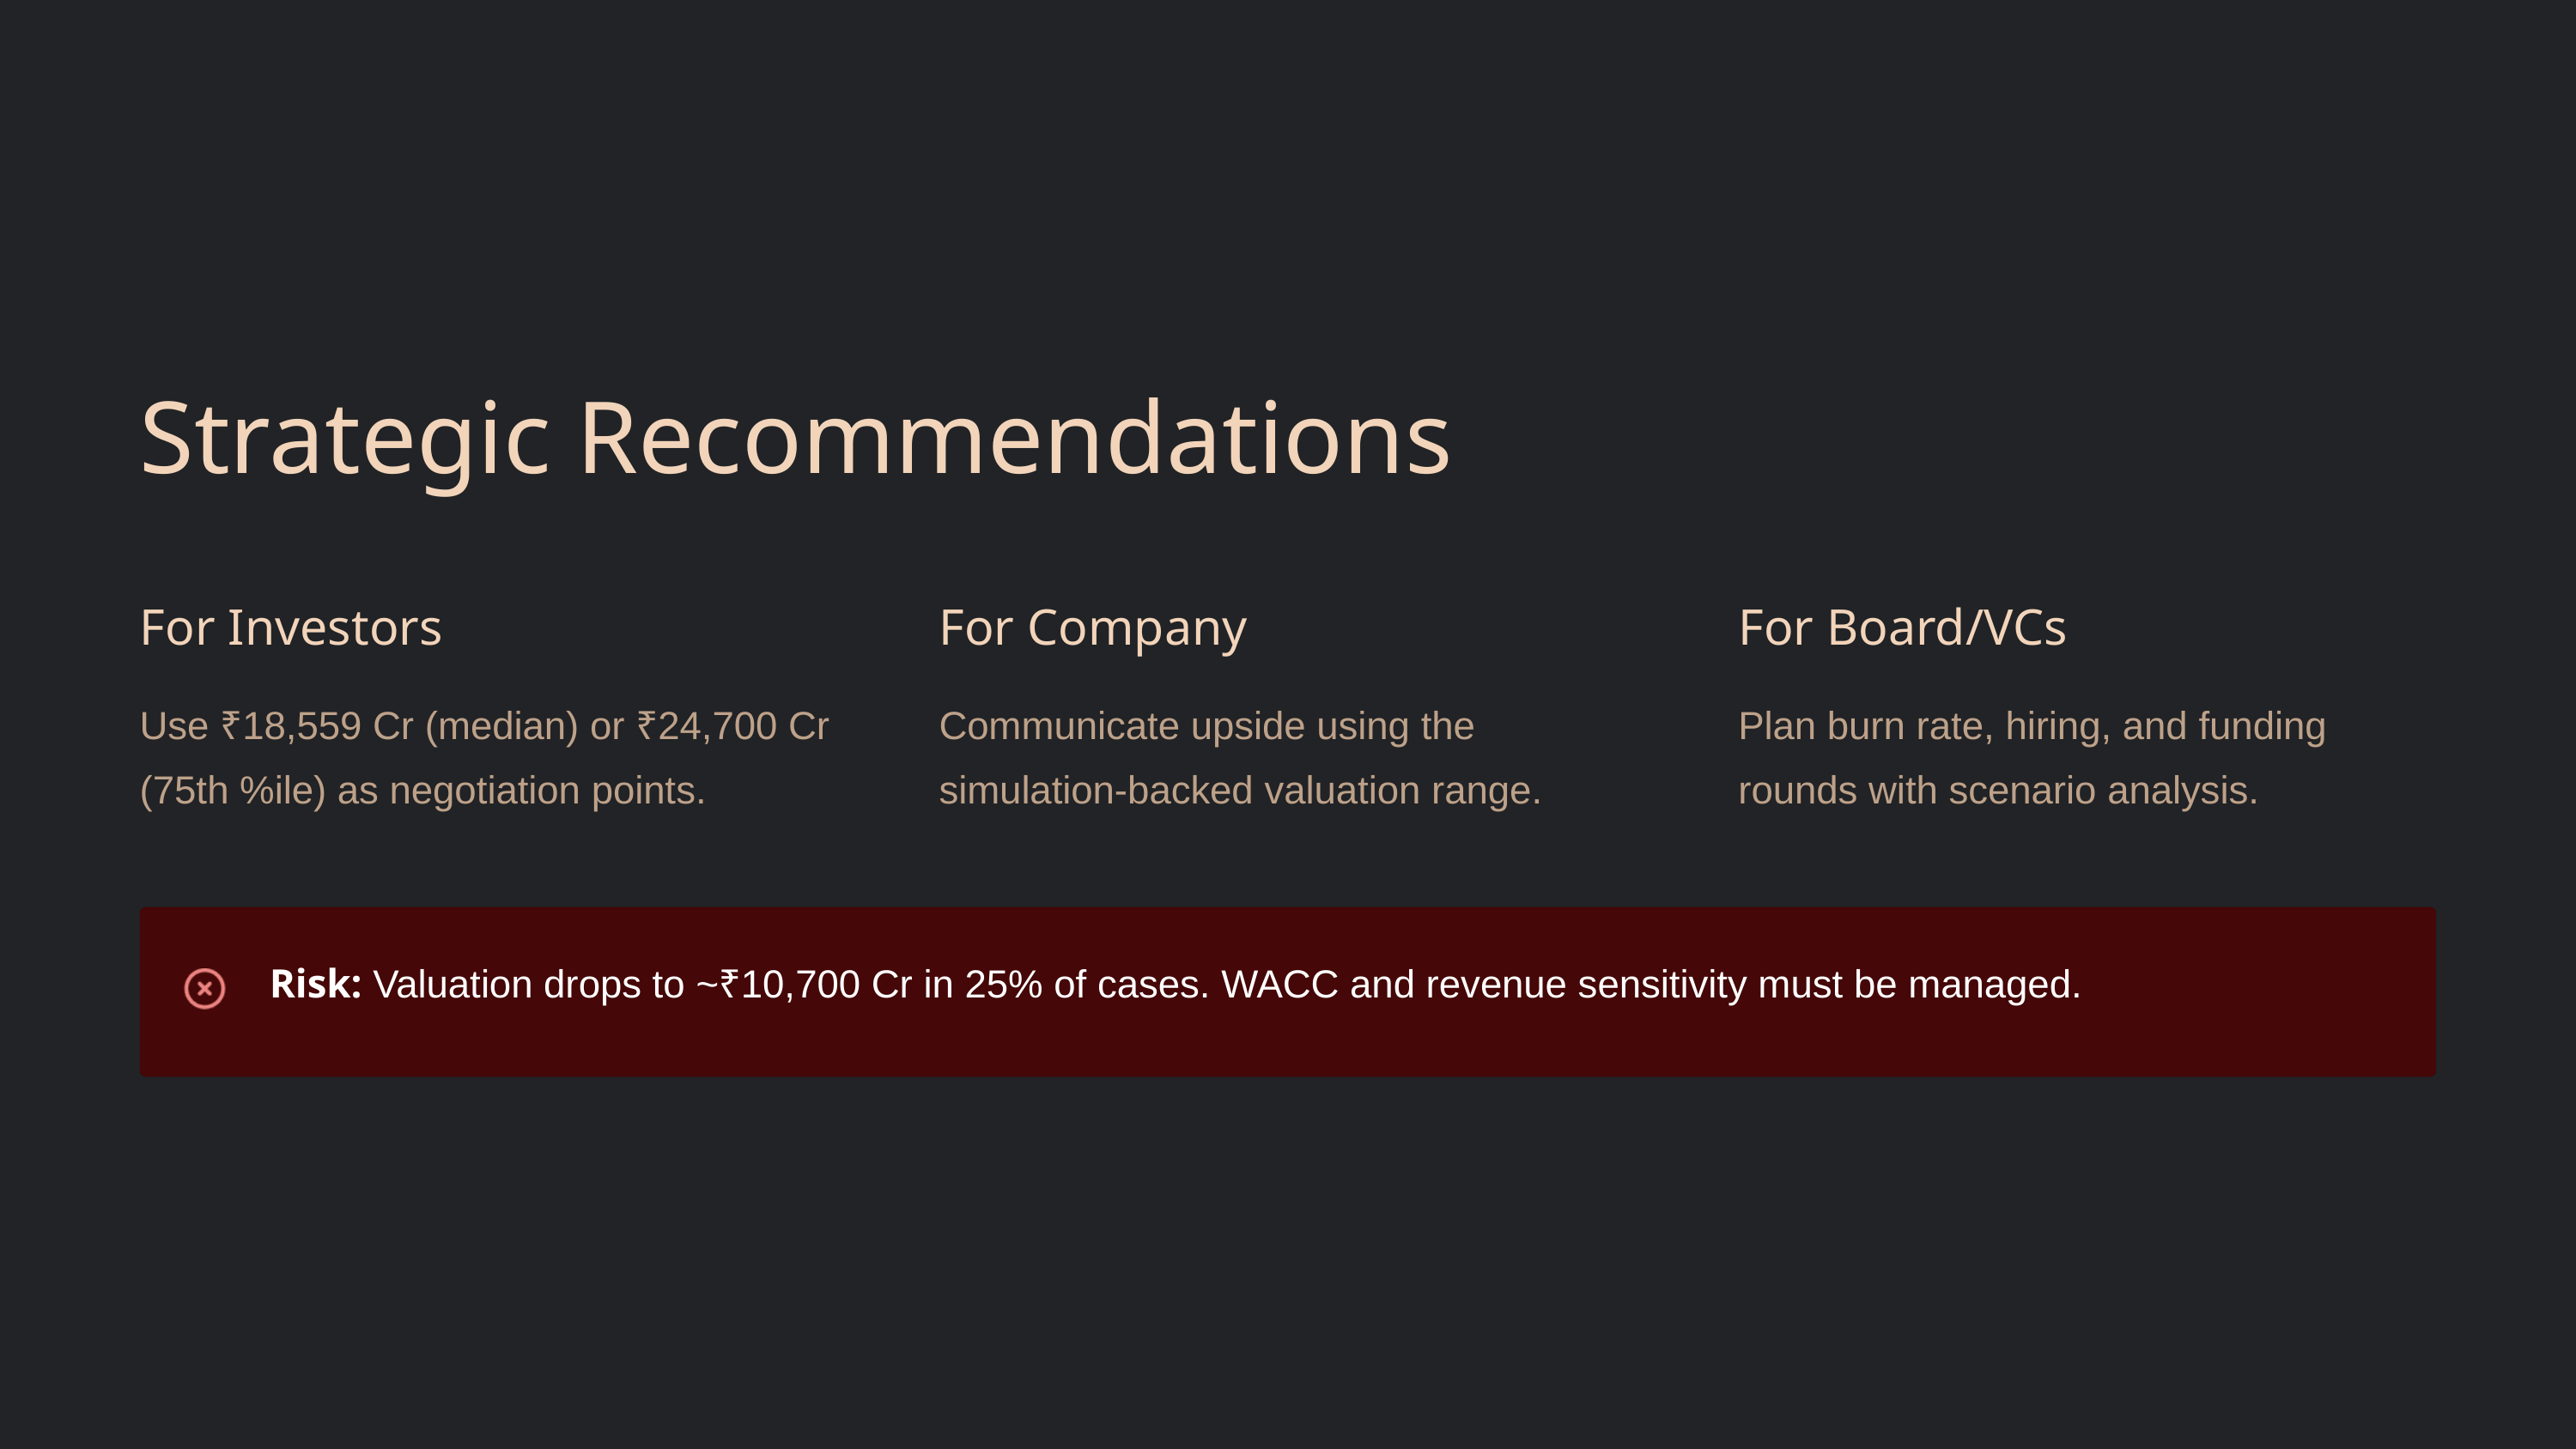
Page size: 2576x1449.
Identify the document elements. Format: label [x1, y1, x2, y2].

text_box [179, 968, 230, 1009]
text_box [139, 906, 2437, 1077]
text_box [0, 0, 2576, 1449]
